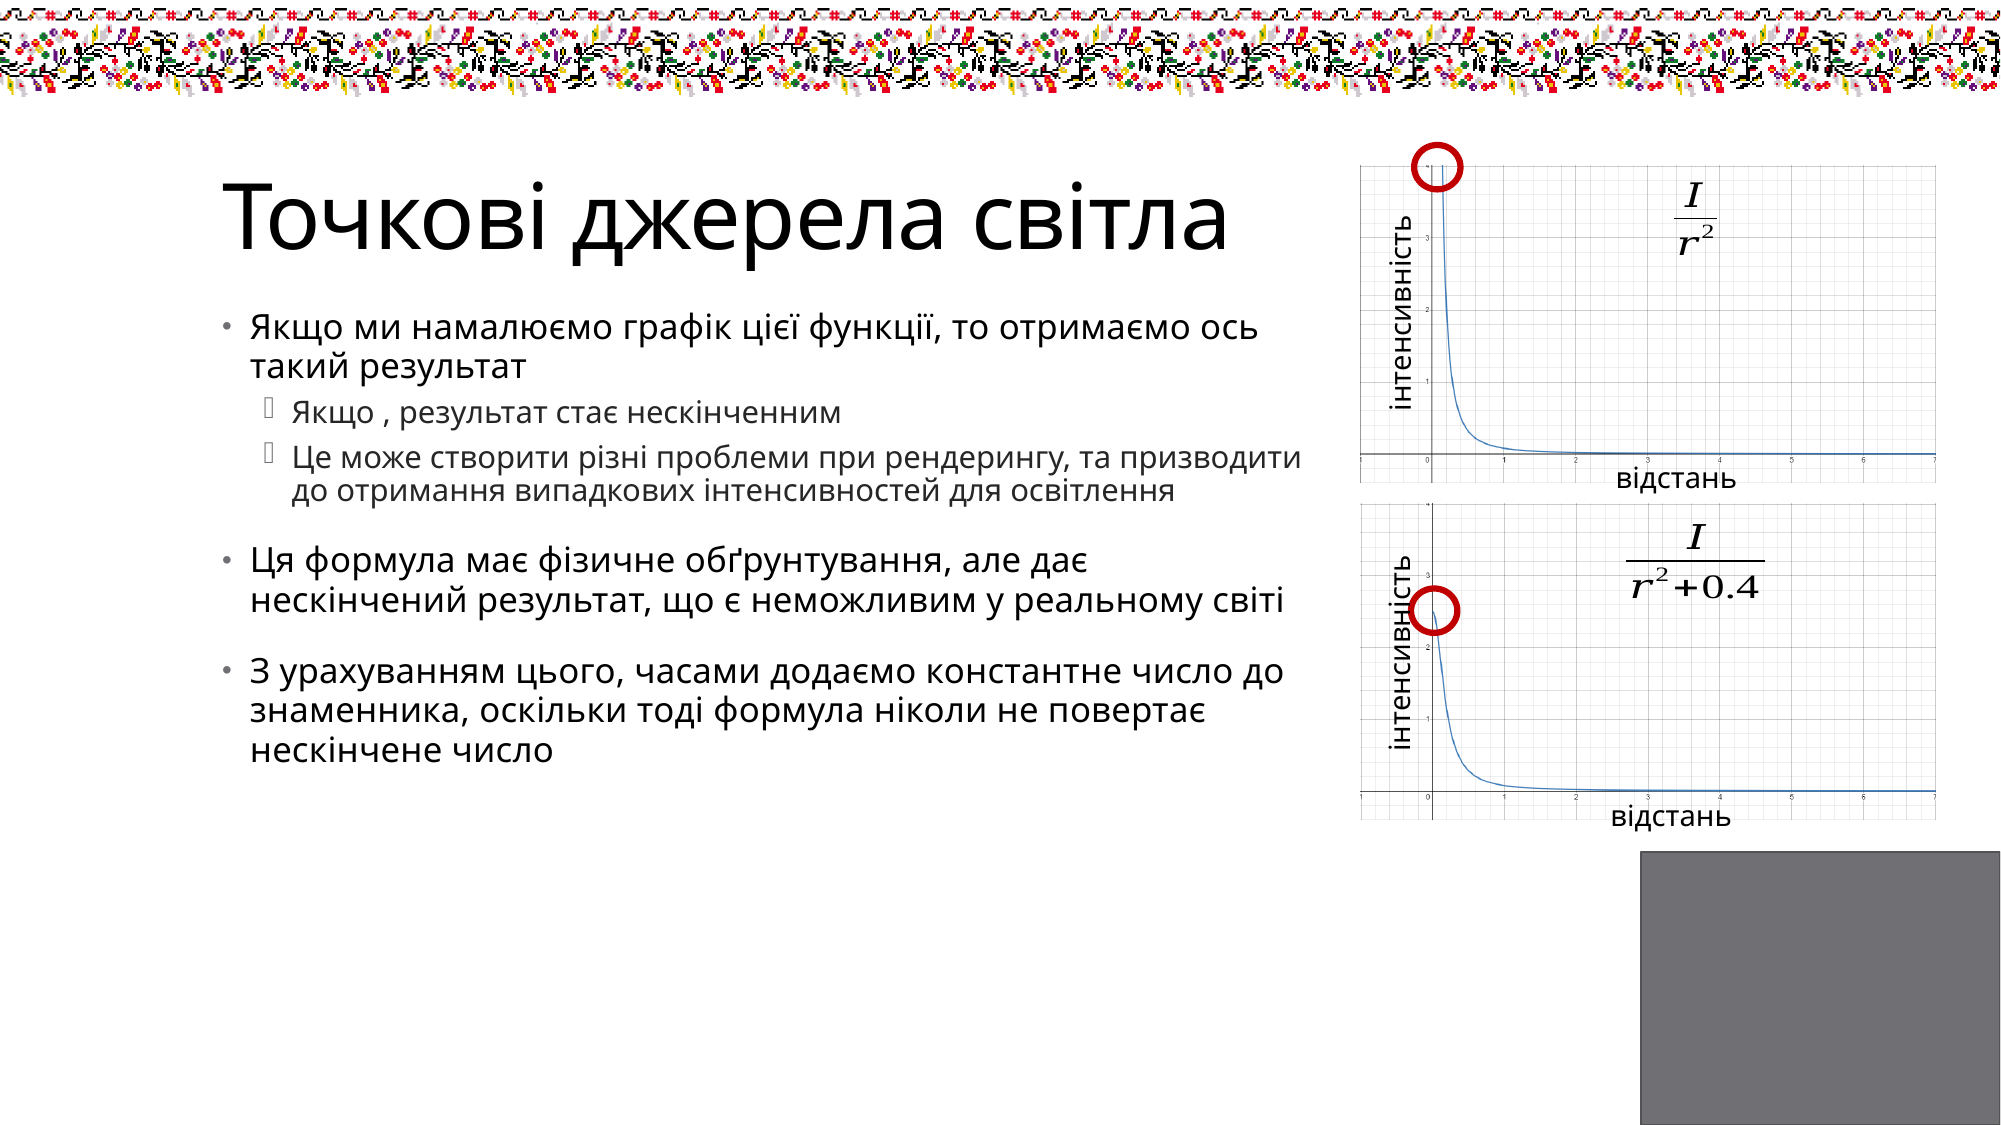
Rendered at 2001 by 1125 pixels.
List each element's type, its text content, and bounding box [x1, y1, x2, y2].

text_box відстань [1560, 493, 1793, 498]
picture [0, 8, 2001, 97]
picture [1359, 165, 1936, 483]
text_box відстань [1554, 830, 1788, 840]
picture [1359, 503, 1936, 821]
title Точкові джерела світла [206, 60, 1797, 278]
text_box [1413, 143, 1461, 161]
